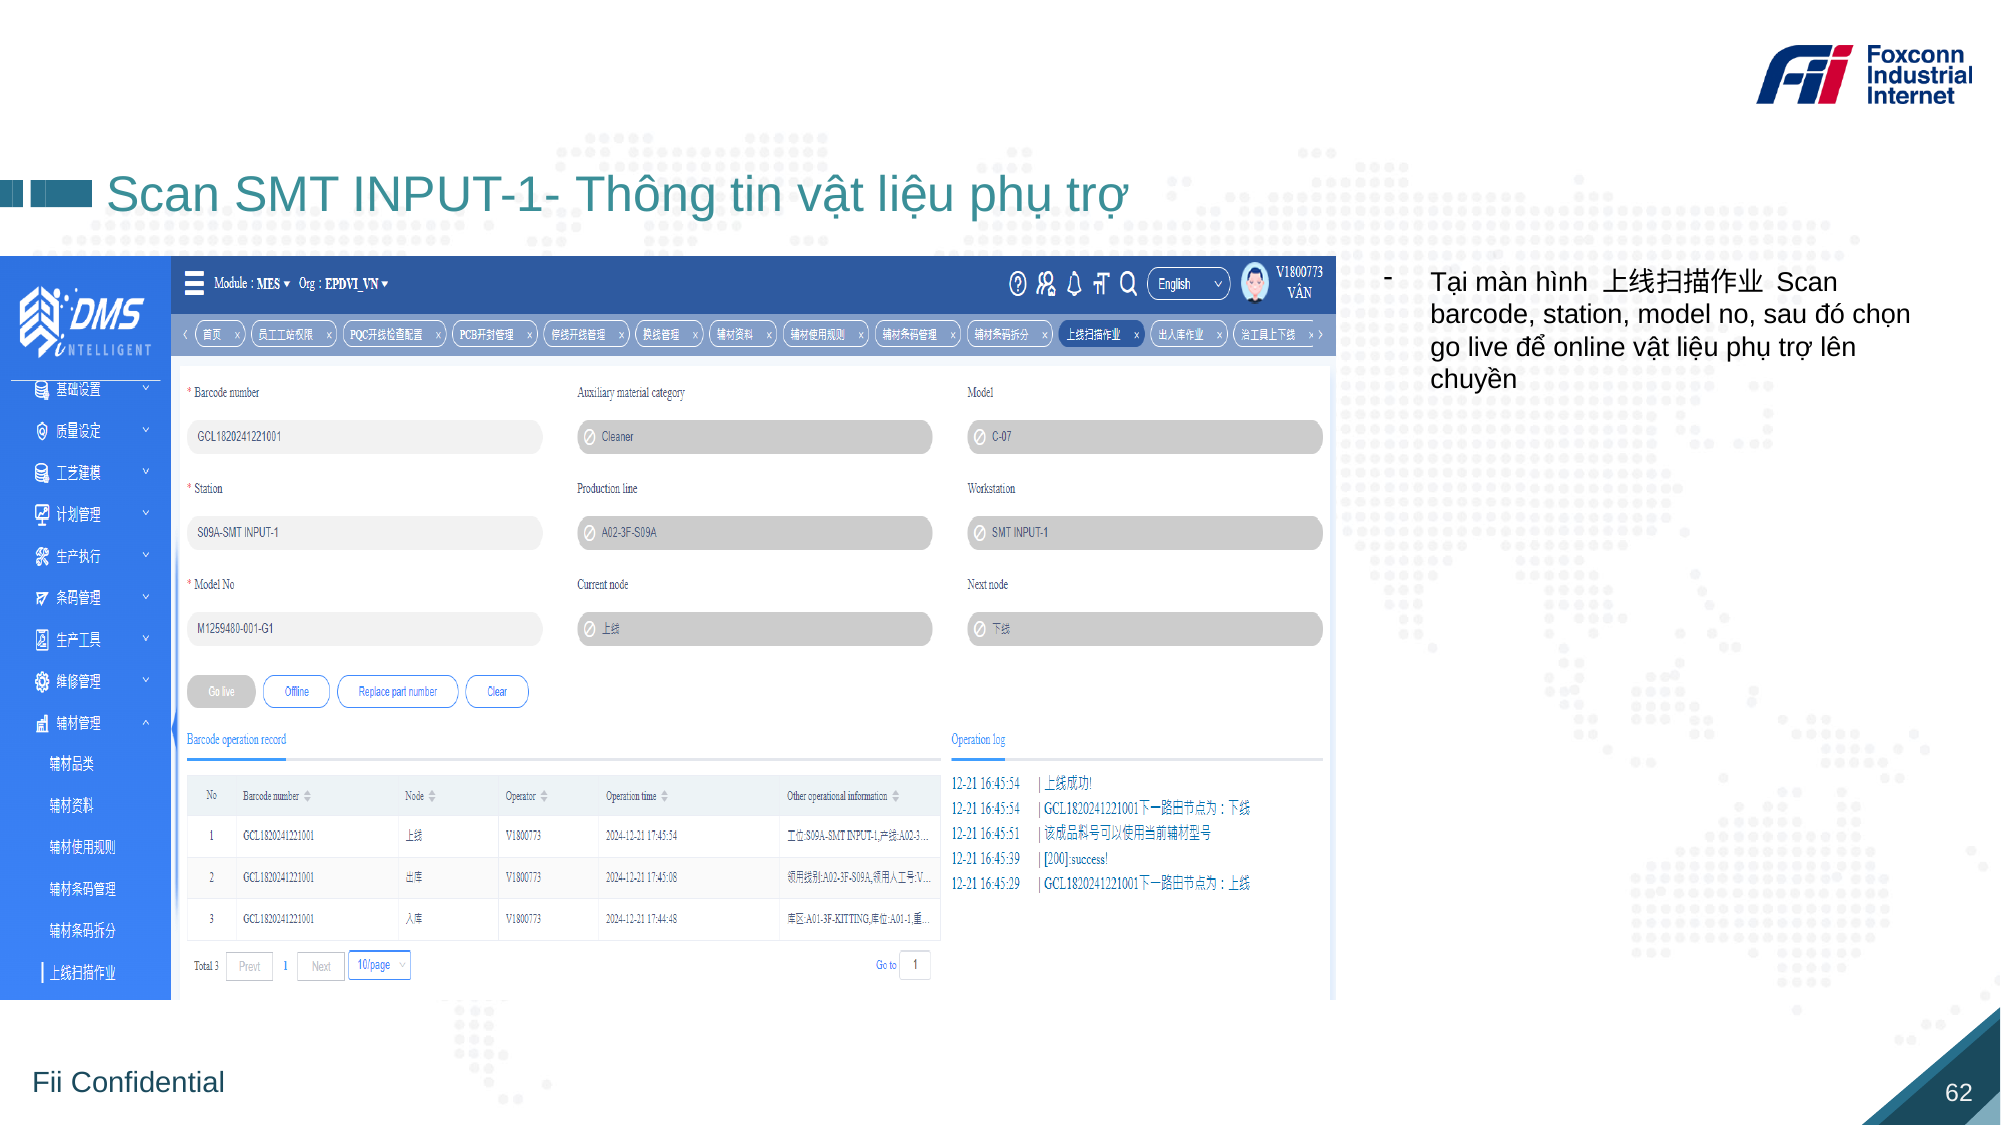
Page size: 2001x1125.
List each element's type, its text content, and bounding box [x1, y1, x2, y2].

text_box Tại màn hình 上线扫描作业 Scan barcode, station, model no, sau đó chọn go live để online vật liệu phụ trợ lên chuyền [1368, 256, 1958, 402]
title Scan SMT INPUT-1- Thông tin vật liệu phụ trợ [91, 160, 1694, 227]
picture [0, 0, 2000, 1125]
